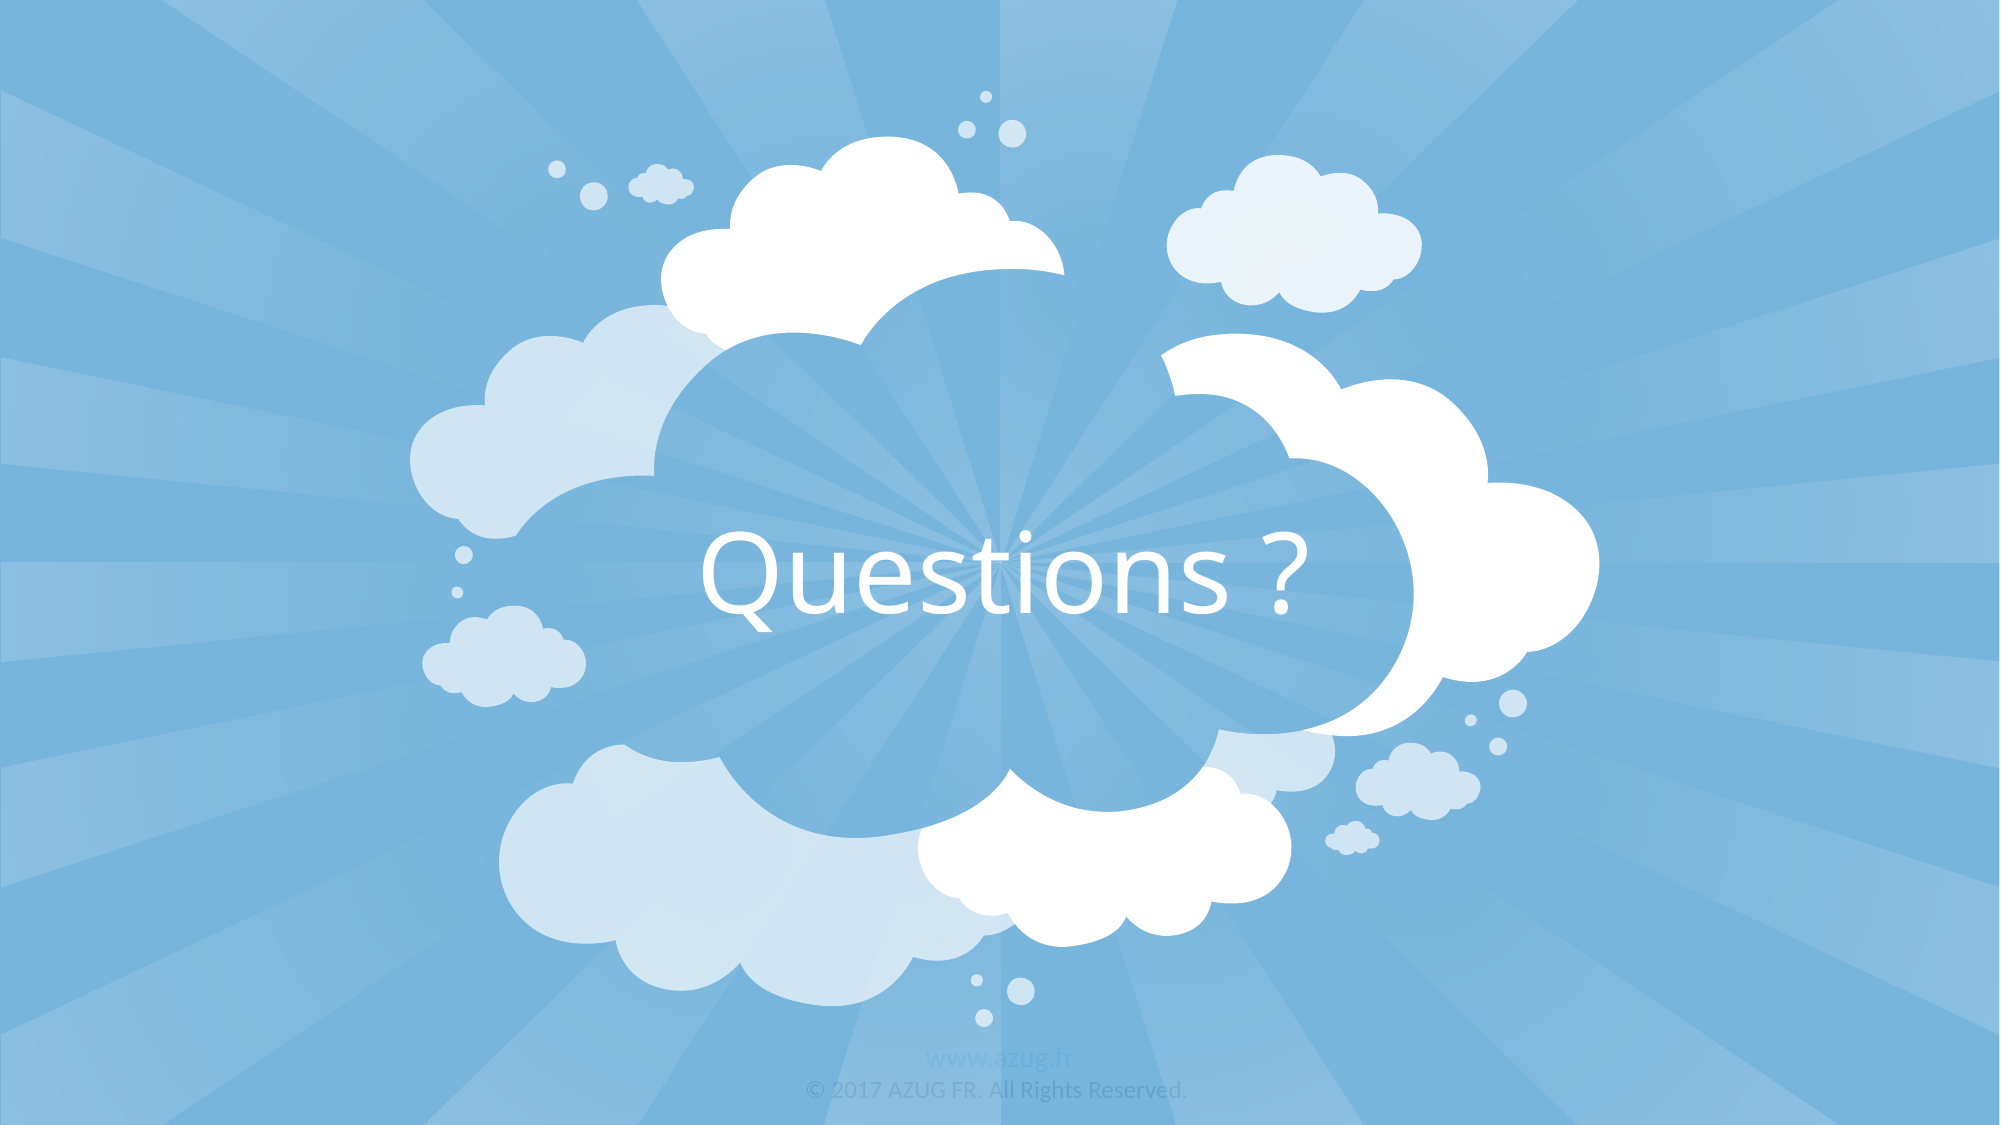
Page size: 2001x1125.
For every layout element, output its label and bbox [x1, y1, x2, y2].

text_box [1, 0, 2000, 1125]
